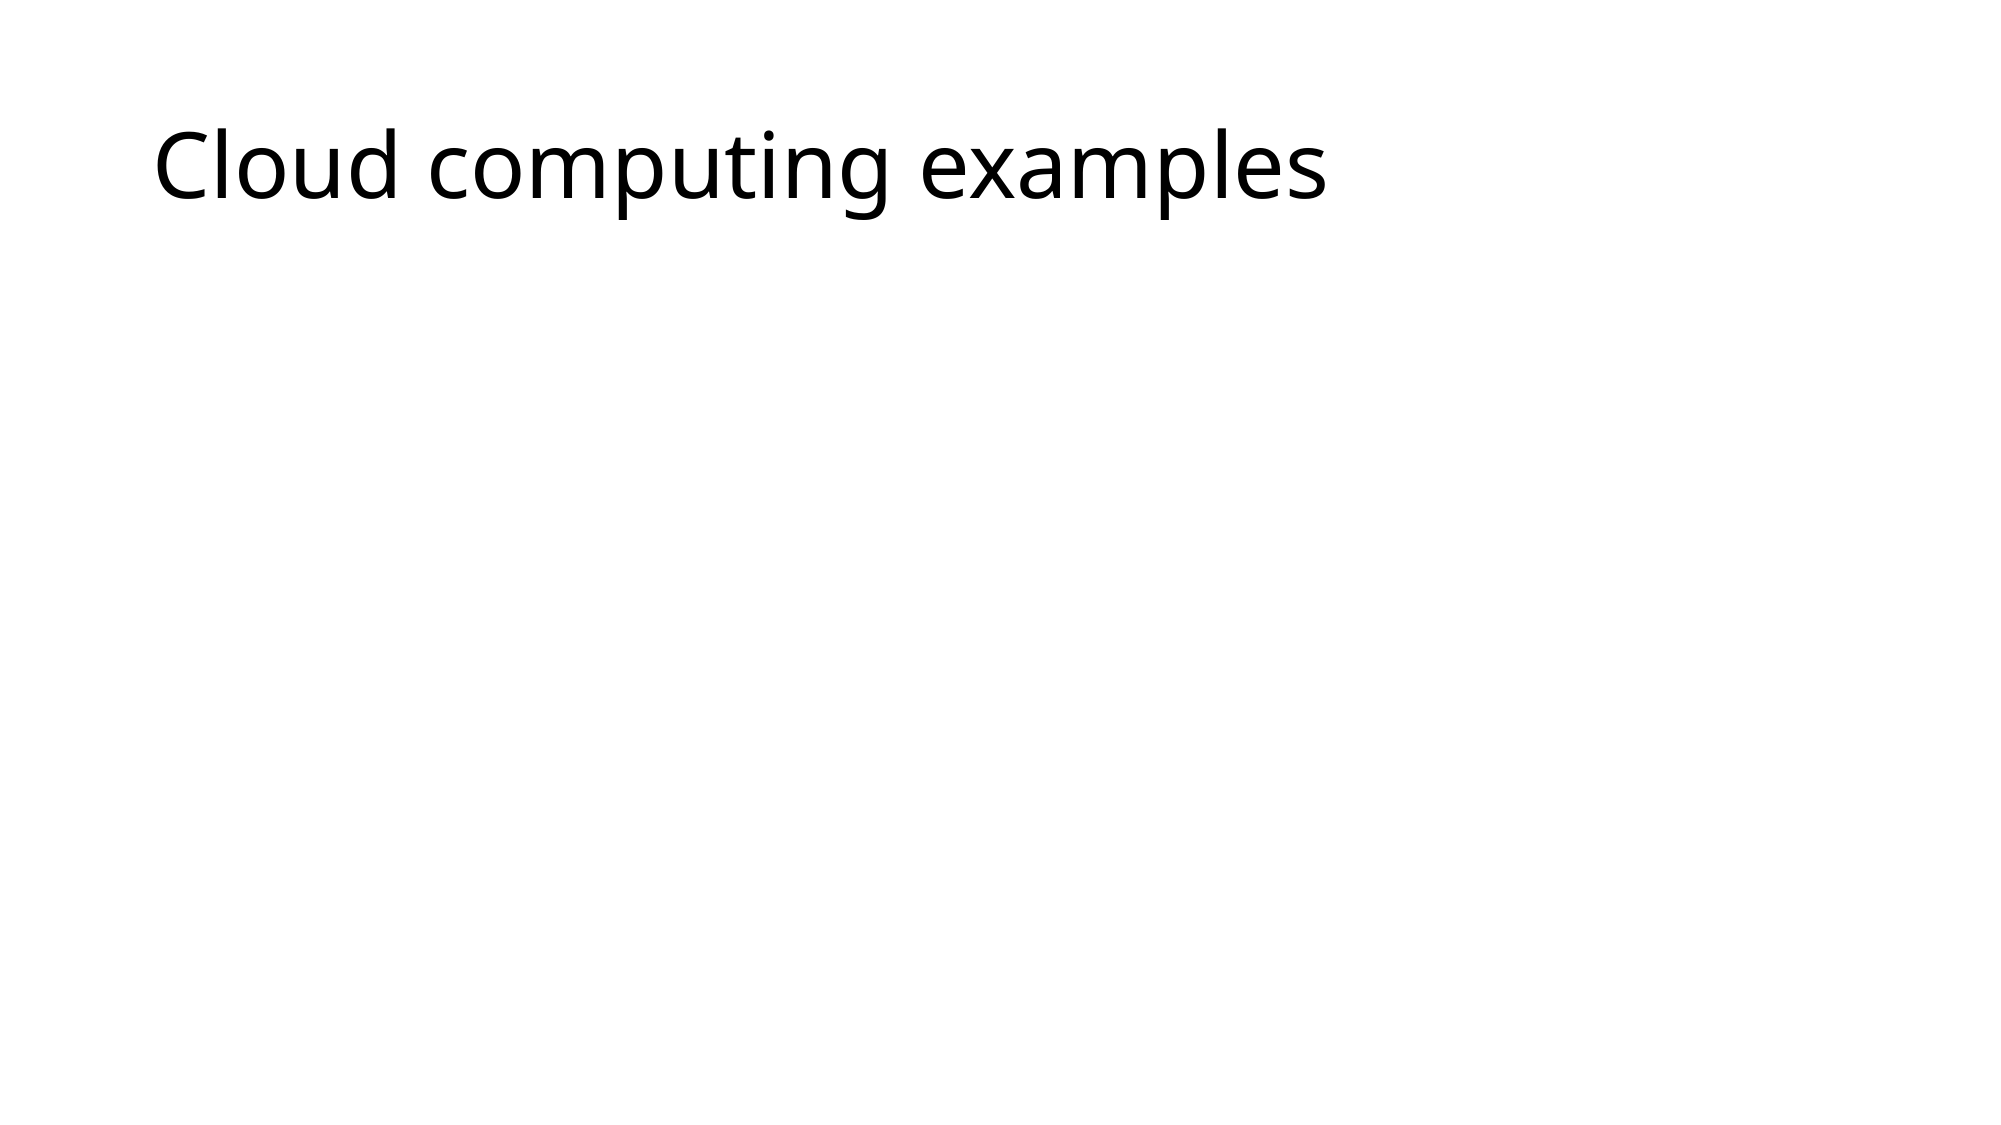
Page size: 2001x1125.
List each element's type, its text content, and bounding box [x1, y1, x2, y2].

title Cloud computing examples [137, 59, 1863, 278]
